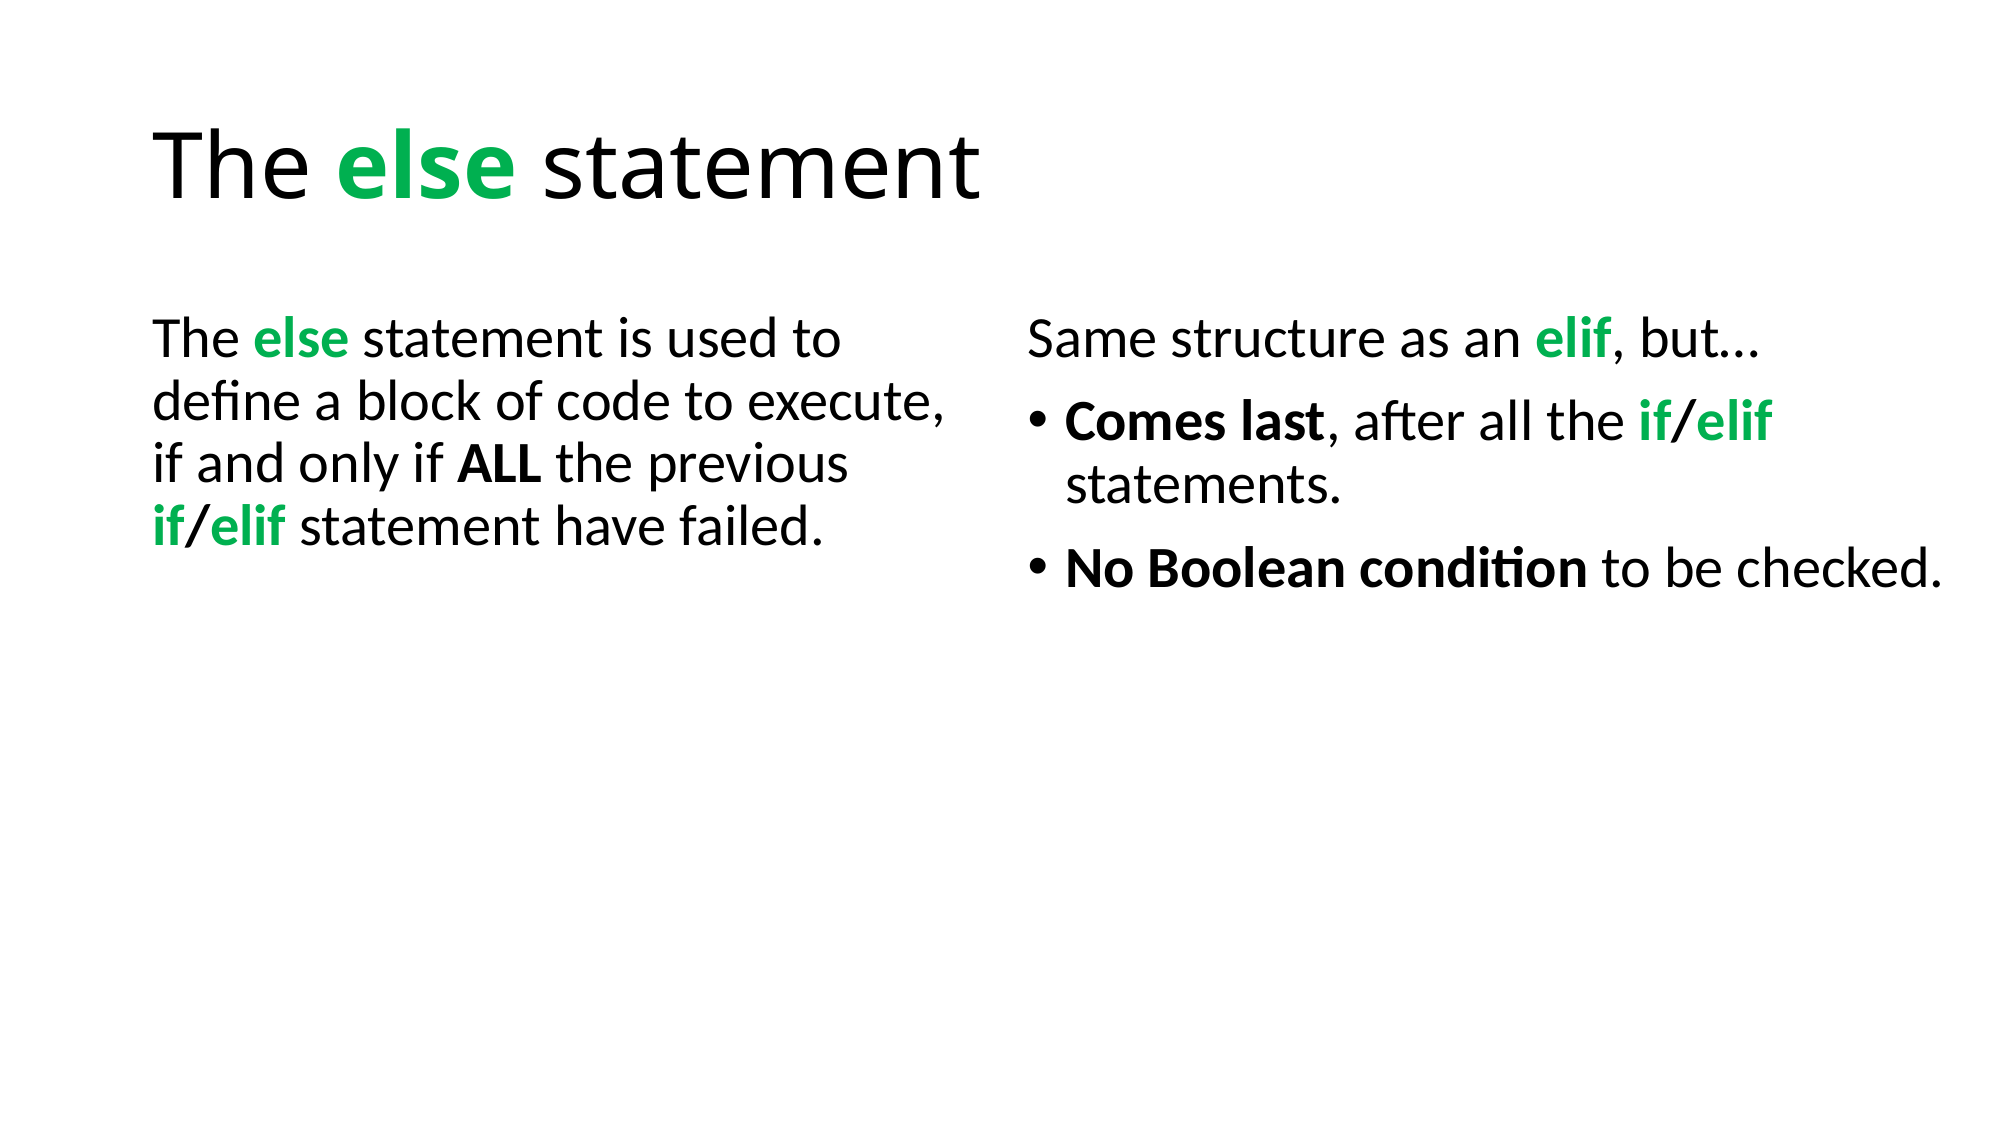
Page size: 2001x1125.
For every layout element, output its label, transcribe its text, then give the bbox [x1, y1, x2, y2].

title The else statement [137, 59, 1863, 278]
list Same structure as an elif, but… Comes last, after all the if/elif statements. No Boolean condition to be checked. [1012, 299, 1980, 1014]
list The else statement is used to define a block of code to execute, if and only if ALL the previous if/elif statement have failed. [137, 299, 988, 1014]
